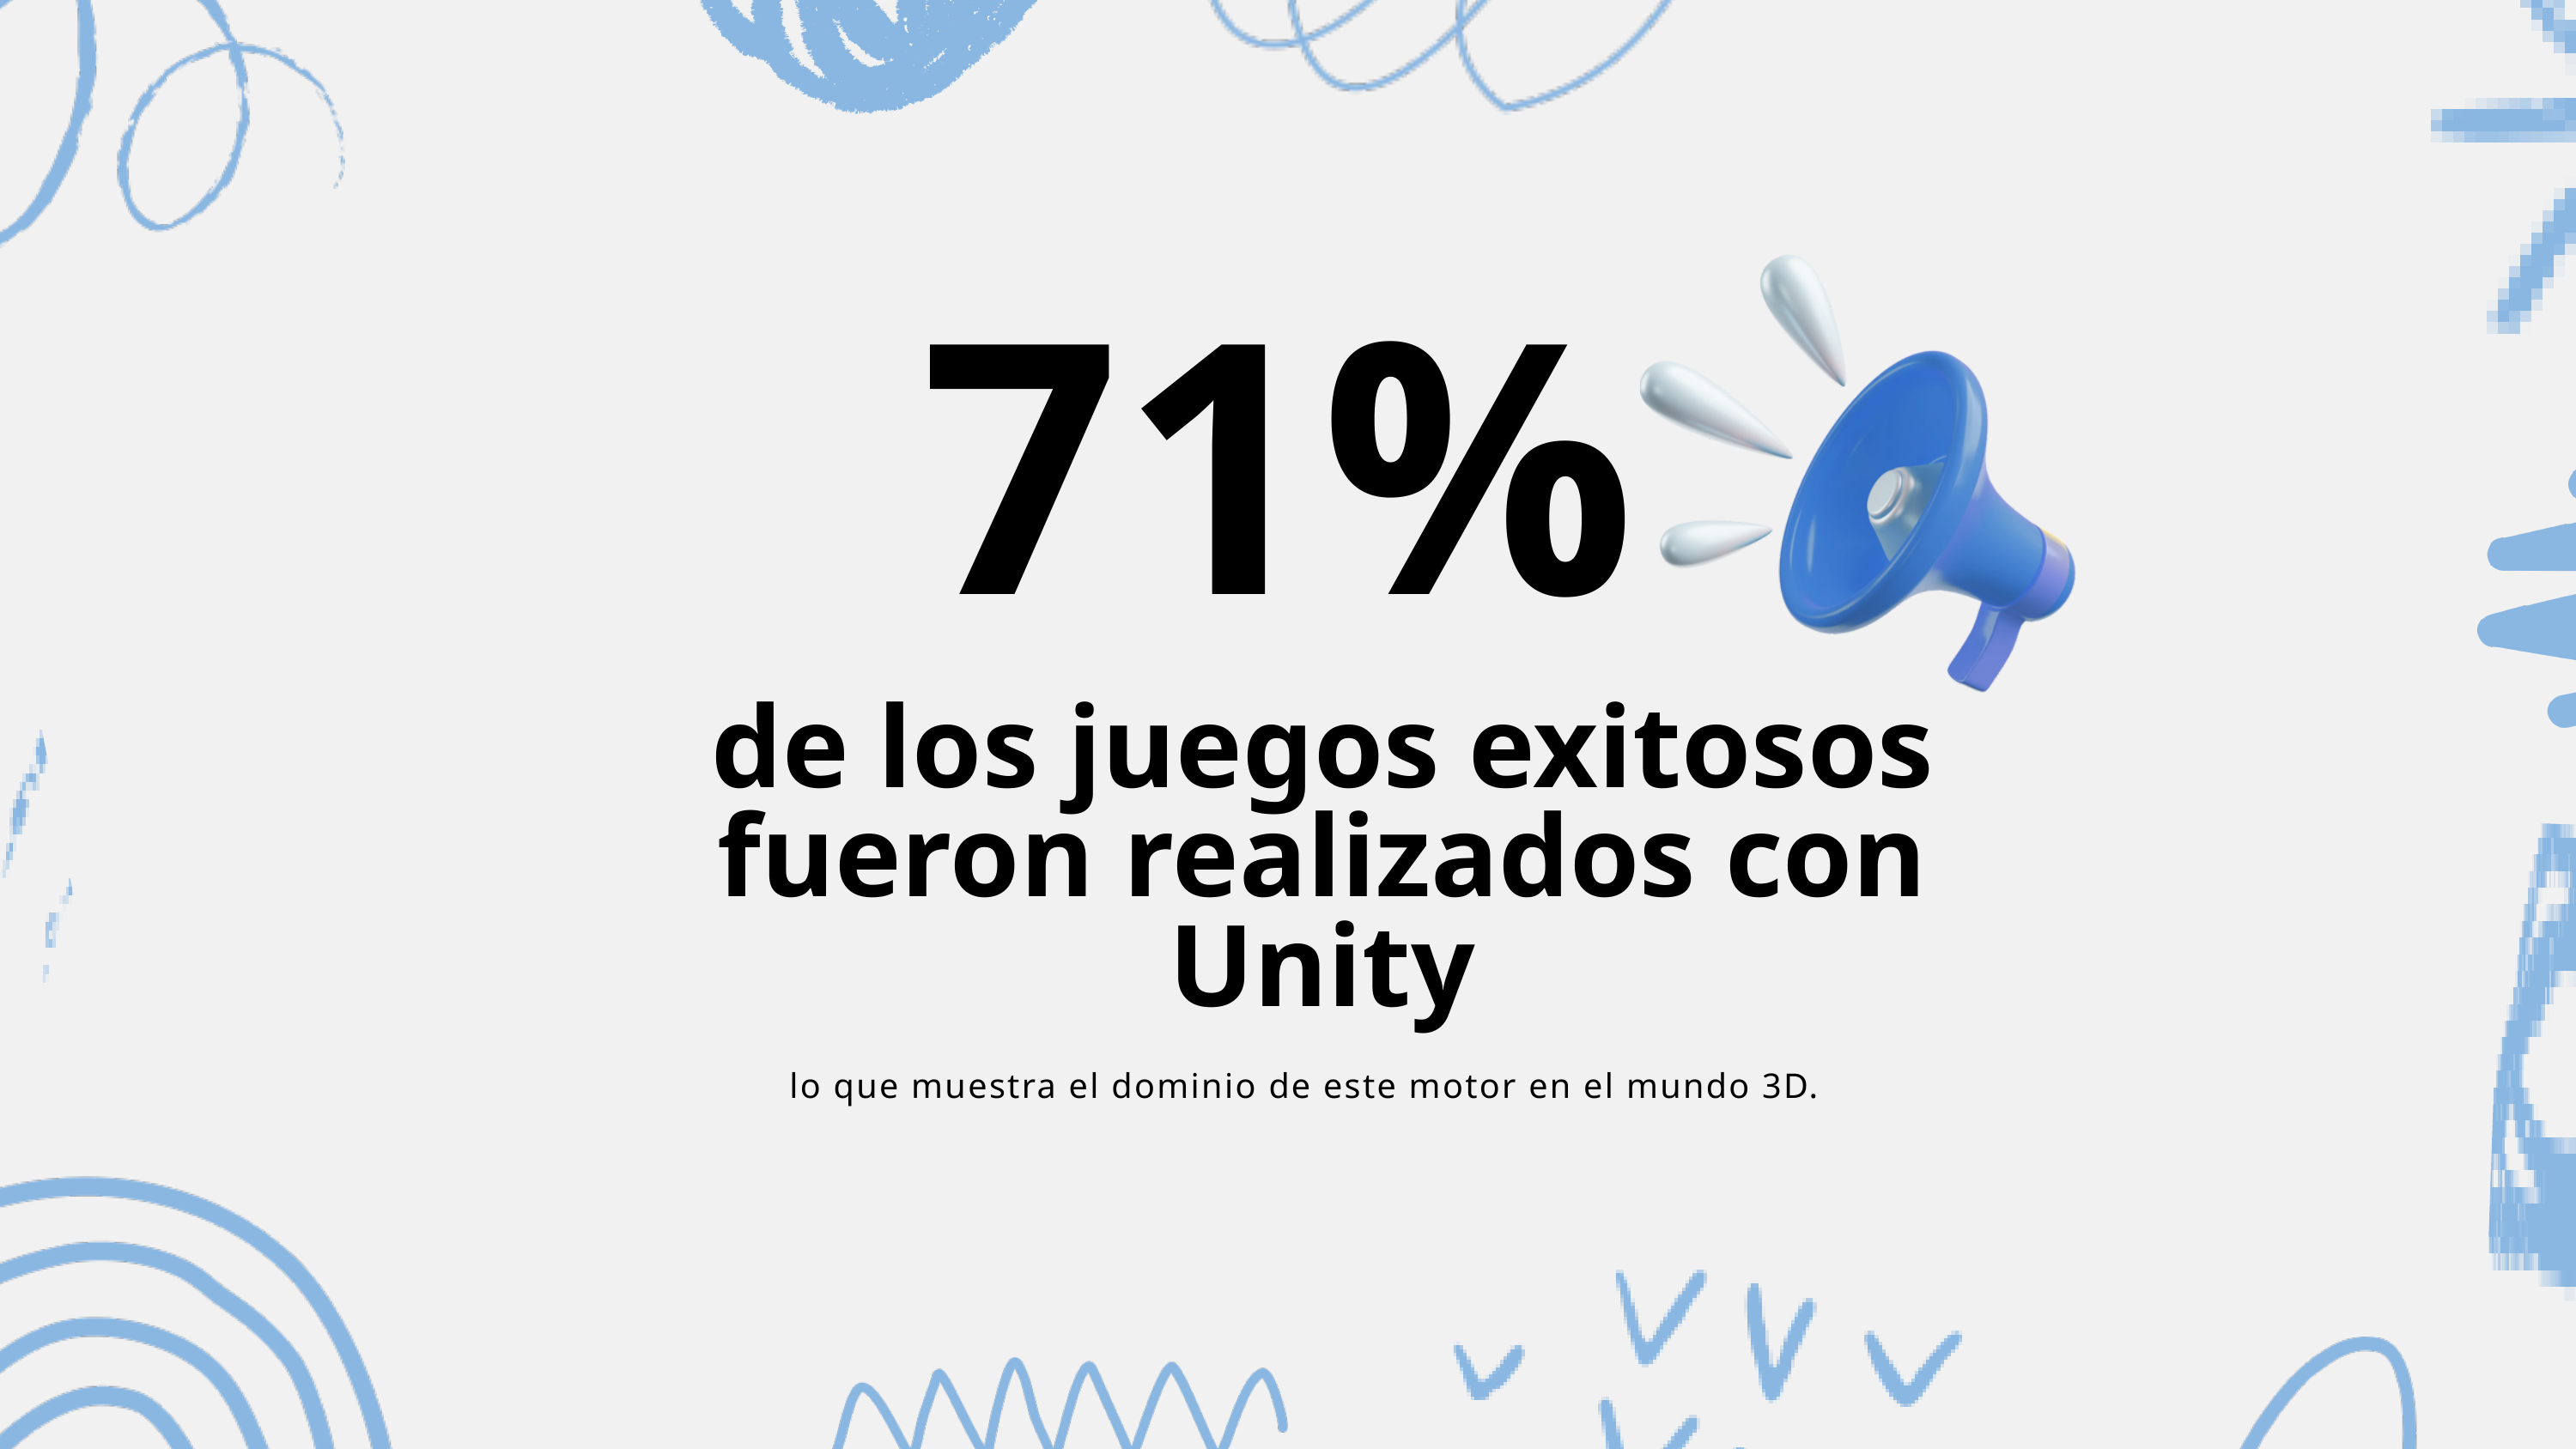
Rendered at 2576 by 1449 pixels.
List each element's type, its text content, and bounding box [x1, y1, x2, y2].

text_box [1092, 0, 1830, 115]
text_box [0, 1147, 407, 1449]
text_box [0, 0, 345, 295]
text_box lo que muestra el dominio de este motor en el mundo 3D. [617, 1058, 2004, 1105]
text_box [2092, 1337, 2576, 1449]
text_box [684, 0, 1092, 115]
text_box [1453, 1270, 2028, 1449]
text_box [2464, 334, 2576, 838]
text_box [2486, 822, 2576, 1301]
text_box de los juegos exitosos fueron realizados con Unity [617, 700, 2028, 1029]
text_box [1639, 254, 2076, 693]
text_box [2431, 0, 2576, 334]
text_box [0, 512, 112, 1115]
text_box 71% [762, 324, 1794, 664]
text_box [823, 1357, 1288, 1449]
